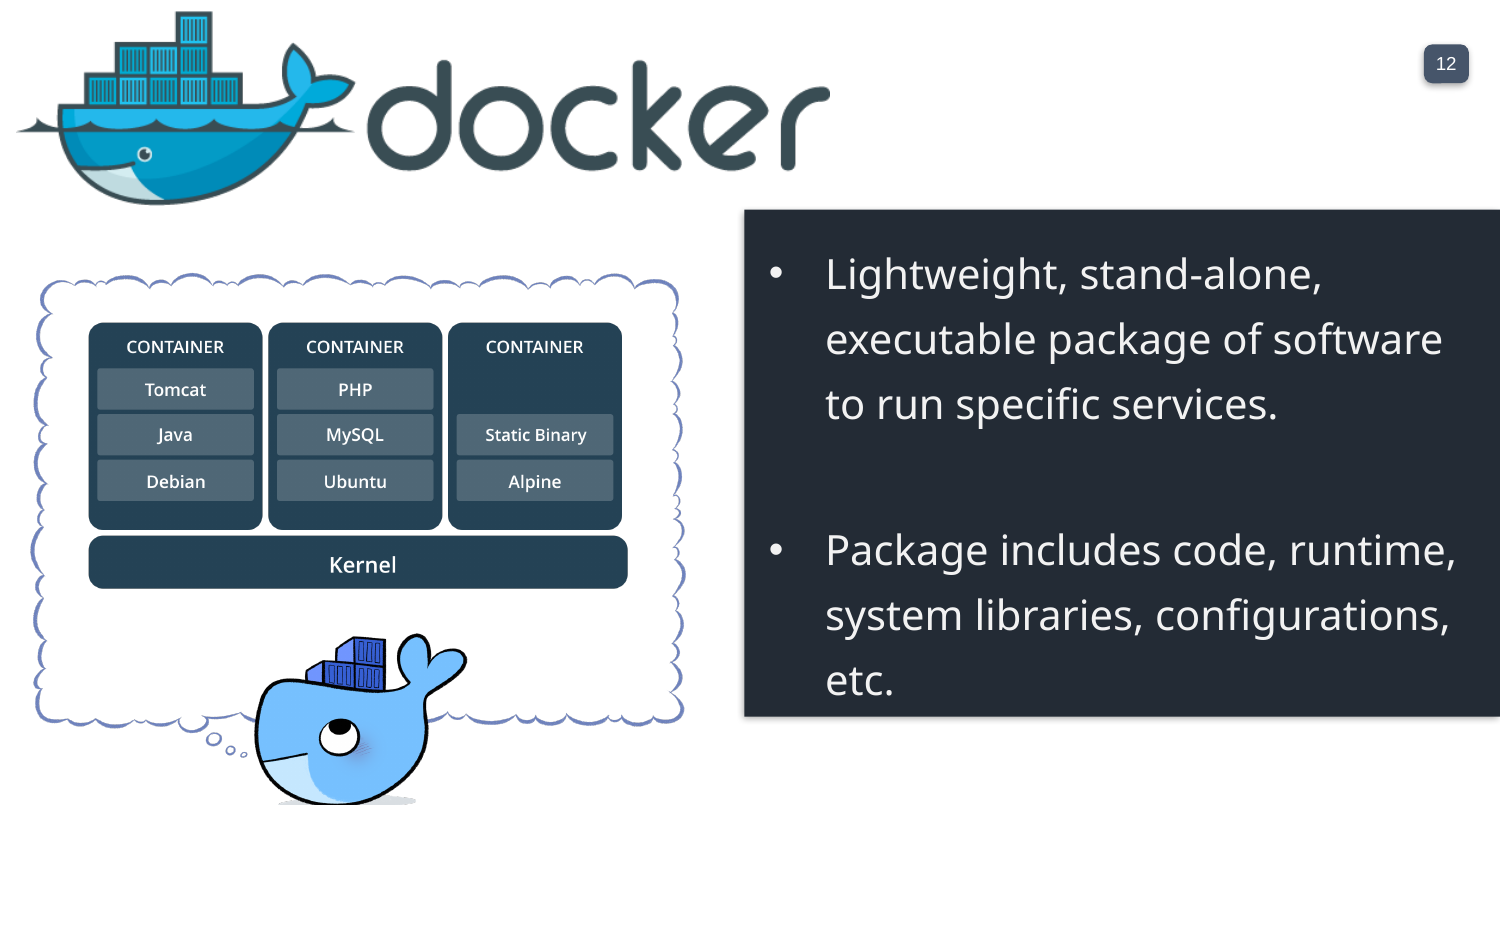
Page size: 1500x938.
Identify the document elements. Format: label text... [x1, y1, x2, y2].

picture [16, 11, 831, 207]
picture [16, 261, 700, 805]
list Lightweight, stand-alone, executable package of software to run specific services. Package includes code, runtime, system libraries, configurations, etc. [768, 232, 1484, 533]
